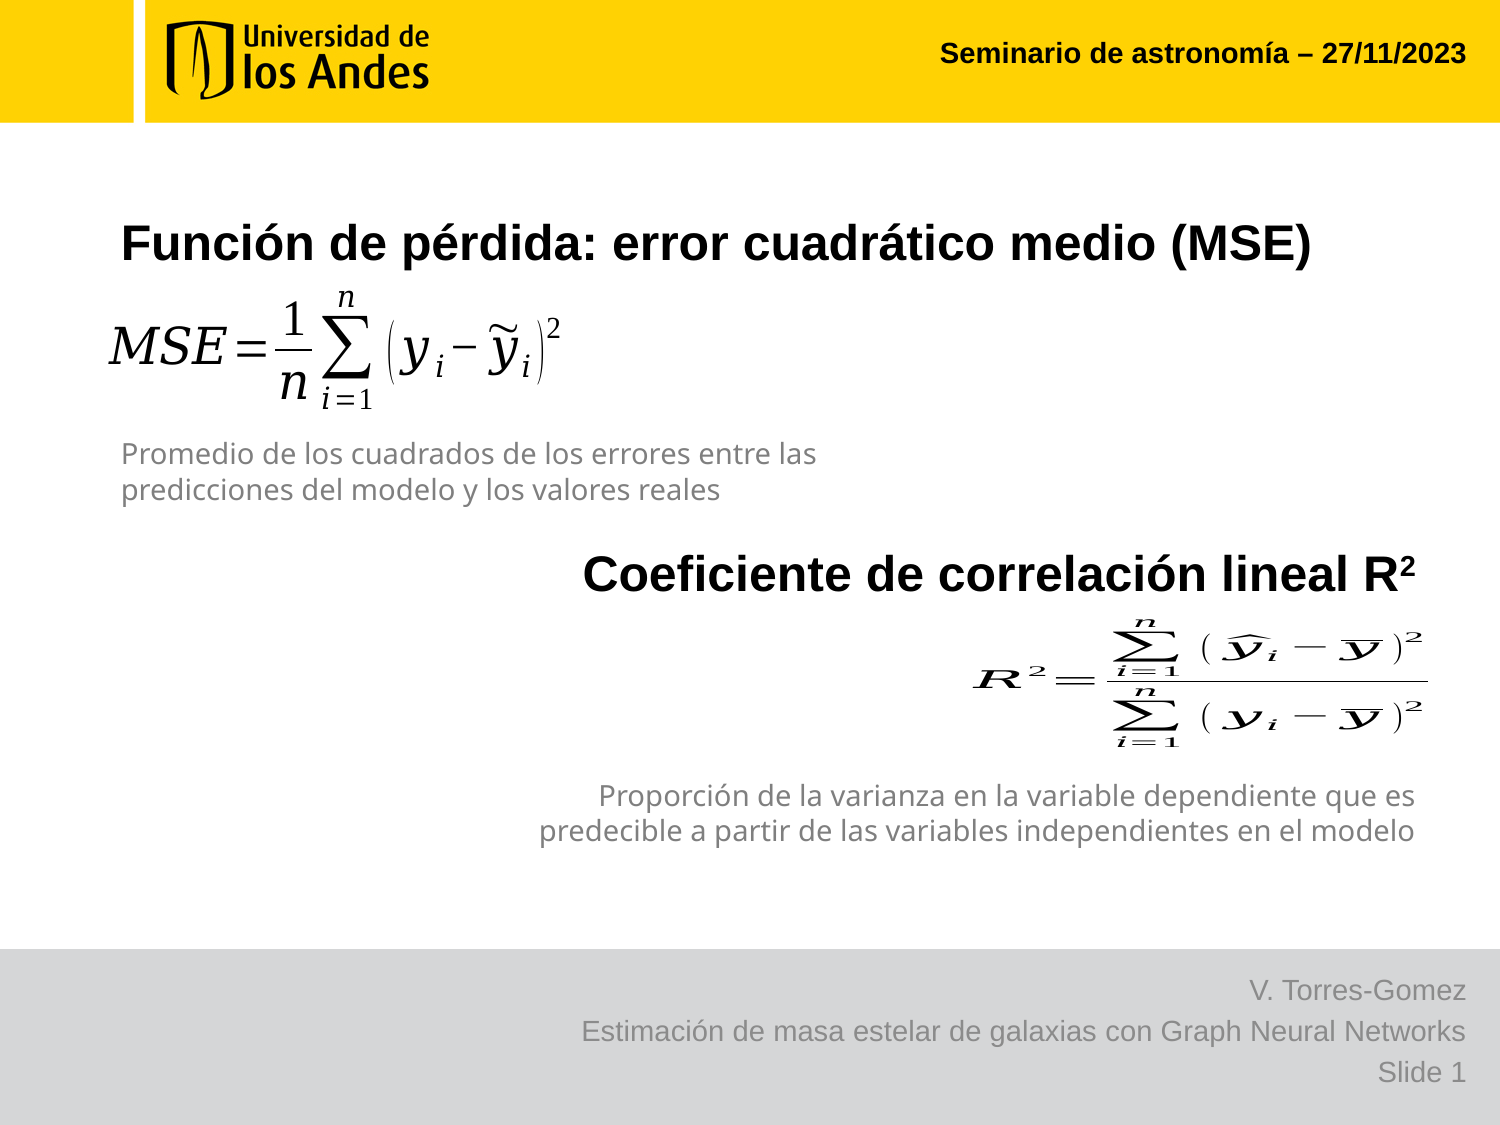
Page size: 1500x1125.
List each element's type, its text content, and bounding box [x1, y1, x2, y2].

title Seminario de astronomía – 27/11/2023 [720, 27, 1483, 76]
text_box Coeficiente de correlación lineal R2 [507, 533, 1431, 609]
subtitle V. Torres-Gomez Estimación de masa estelar de galaxias con Graph Neural Networks Slide 1 [289, 964, 1483, 1102]
text_box Promedio de los cuadrados de los errores entre las predicciones del modelo y los valores reales [106, 428, 970, 514]
text_box Proporción de la varianza en la variable dependiente que es predecible a partir de las variables independientes en el modelo [507, 769, 1431, 855]
picture [0, 0, 1500, 949]
text_box Función de pérdida: error cuadrático medio (MSE) [106, 202, 1386, 278]
